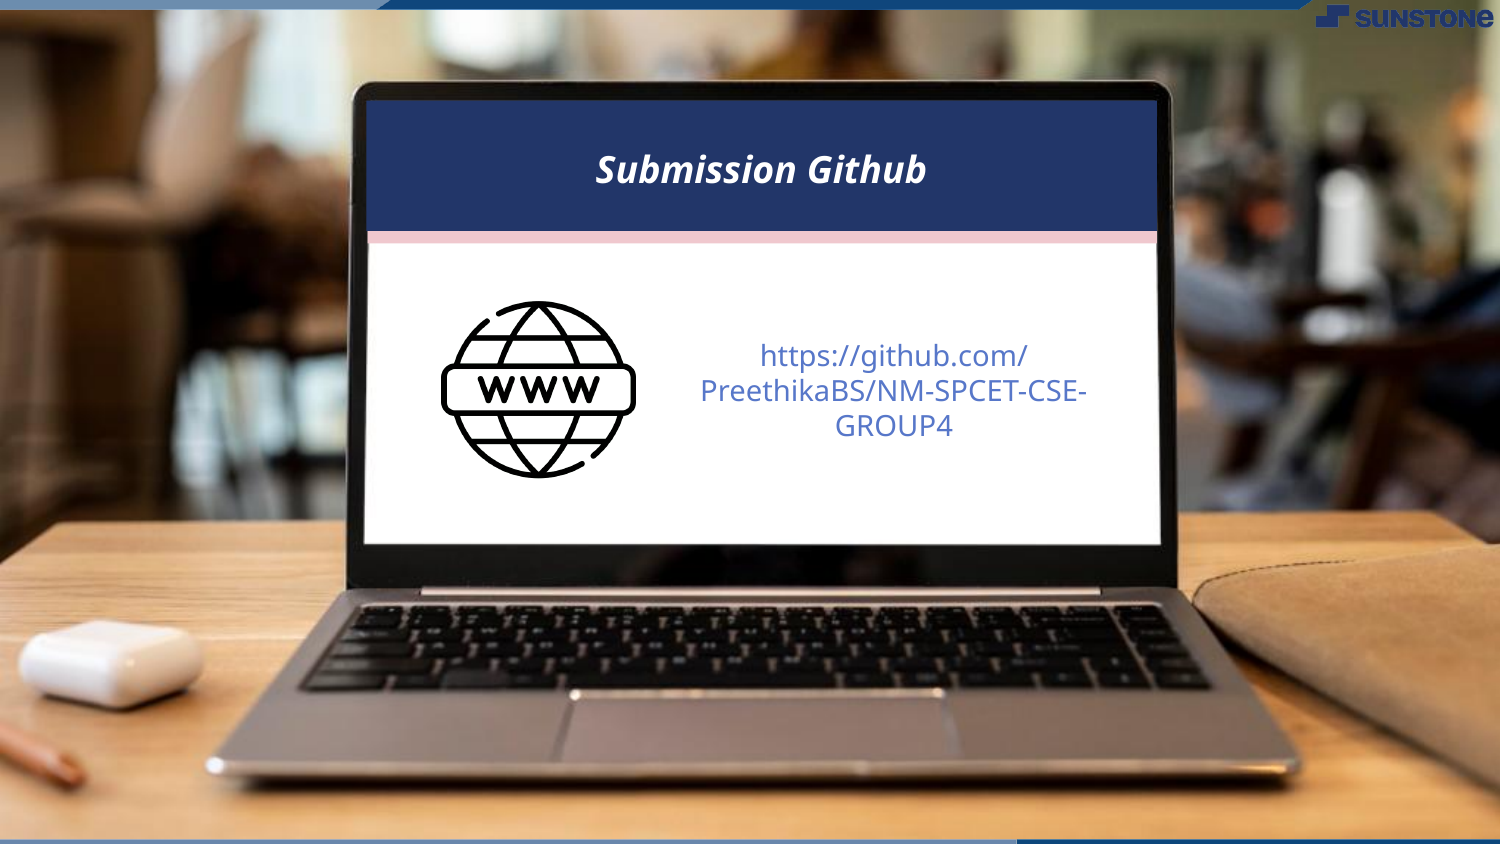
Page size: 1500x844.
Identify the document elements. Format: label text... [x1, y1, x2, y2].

list Submission Github [432, 131, 1091, 206]
picture [0, 0, 1500, 844]
list https://github.com/PreethikaBS/NM-SPCET-CSE-GROUP4 [670, 144, 1118, 635]
